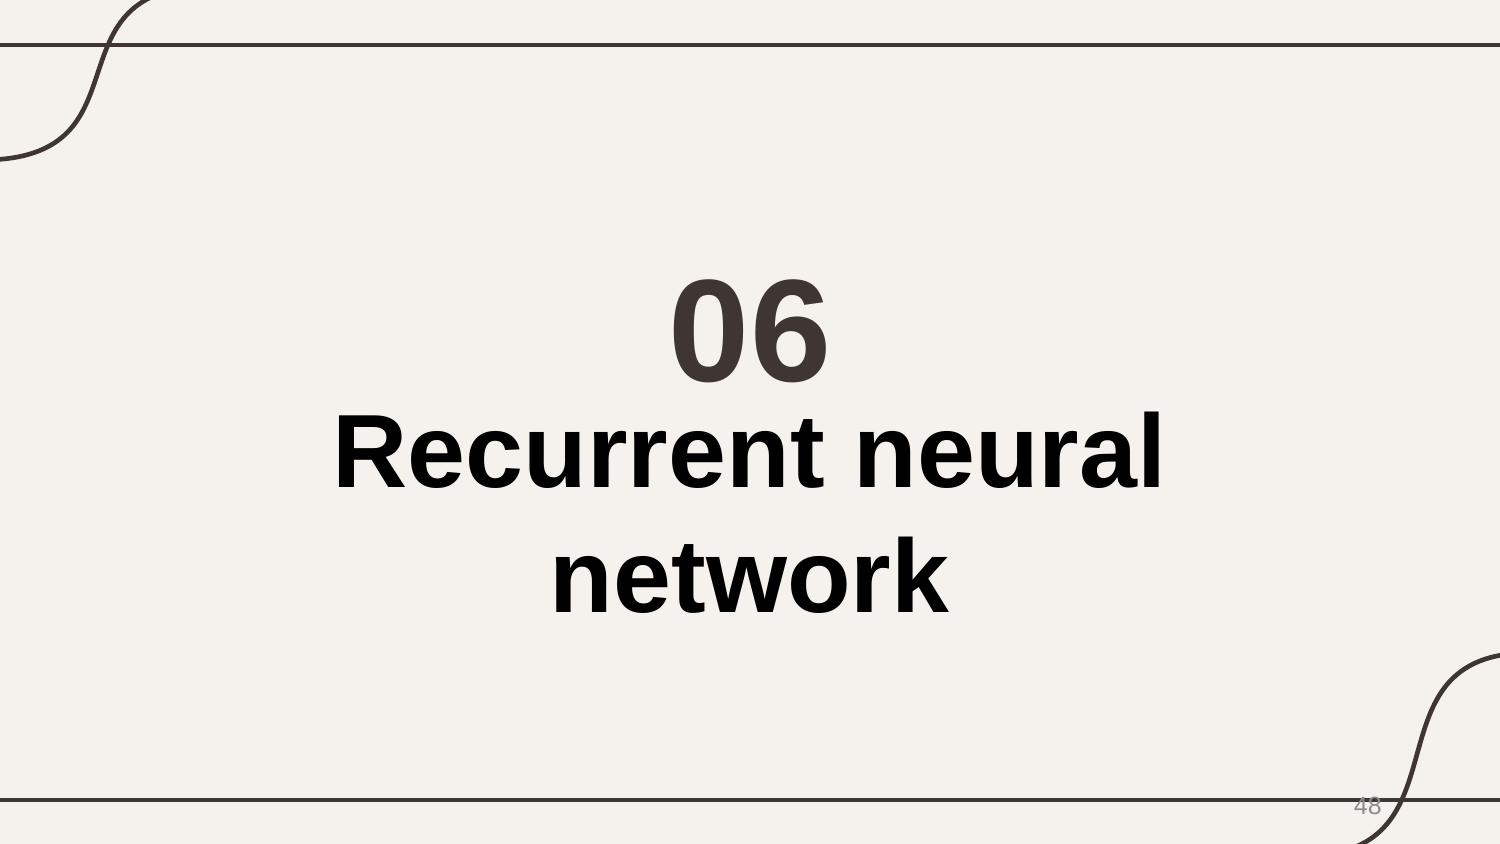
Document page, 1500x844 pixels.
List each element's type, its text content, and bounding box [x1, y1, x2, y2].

title Recurrent neural network [278, 454, 1222, 562]
title 06 [614, 242, 886, 404]
slide_number 48 [1059, 782, 1397, 828]
